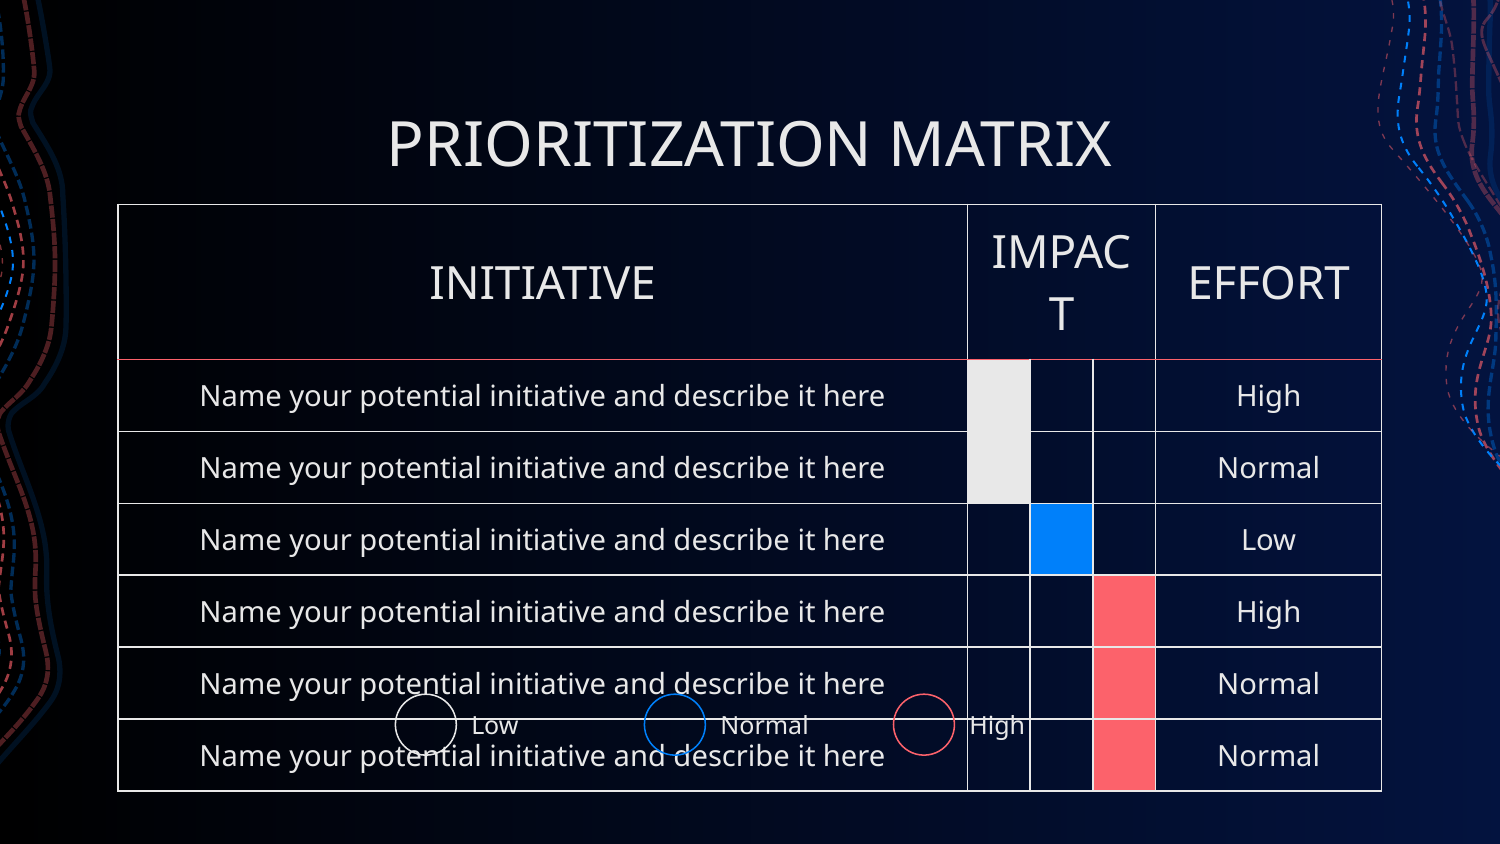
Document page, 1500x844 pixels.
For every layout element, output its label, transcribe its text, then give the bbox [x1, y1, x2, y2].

table_cell Name your potential initiative and describe it here [119, 720, 967, 790]
table_cell High [1156, 576, 1381, 646]
table_cell [1031, 756, 1092, 790]
table_cell [968, 504, 1029, 574]
table_cell Low [1156, 504, 1381, 574]
table_cell [1094, 720, 1155, 790]
table_cell Normal [1156, 648, 1381, 718]
table_cell Normal [1156, 432, 1381, 503]
table_cell Name your potential initiative and describe it here [119, 360, 967, 431]
text_box High [954, 694, 1105, 756]
table_cell [1094, 360, 1155, 431]
table_cell [1094, 648, 1155, 718]
table_cell [1031, 432, 1092, 503]
text_box Normal [705, 694, 856, 756]
text_box [395, 694, 457, 756]
table_cell [968, 756, 1029, 790]
table_cell High [1156, 360, 1381, 431]
table_cell [968, 576, 1029, 646]
table_cell Normal [1156, 720, 1381, 790]
table_cell [1031, 360, 1092, 431]
table_cell [1031, 576, 1092, 646]
table_cell [968, 648, 1029, 694]
table_cell [1031, 648, 1092, 694]
table_cell [968, 432, 1029, 503]
table_header EFFORT [1156, 205, 1381, 359]
table_header IMPACT [968, 205, 1155, 359]
table_cell [968, 360, 1029, 431]
table_cell Name your potential initiative and describe it here [119, 576, 967, 646]
table_cell Name your potential initiative and describe it here [119, 504, 967, 574]
table_header INITIATIVE [119, 205, 967, 359]
text_box [893, 694, 955, 756]
text_box [644, 694, 706, 756]
text_box Low [456, 694, 607, 756]
table_cell [1031, 504, 1092, 574]
table_cell [1094, 432, 1155, 503]
table_cell Name your potential initiative and describe it here [119, 648, 967, 718]
title PRIORITIZATION MATRIX [118, 88, 1382, 192]
table_cell [1094, 504, 1155, 574]
table_cell [1094, 576, 1155, 646]
table_cell Name your potential initiative and describe it here [119, 432, 967, 503]
